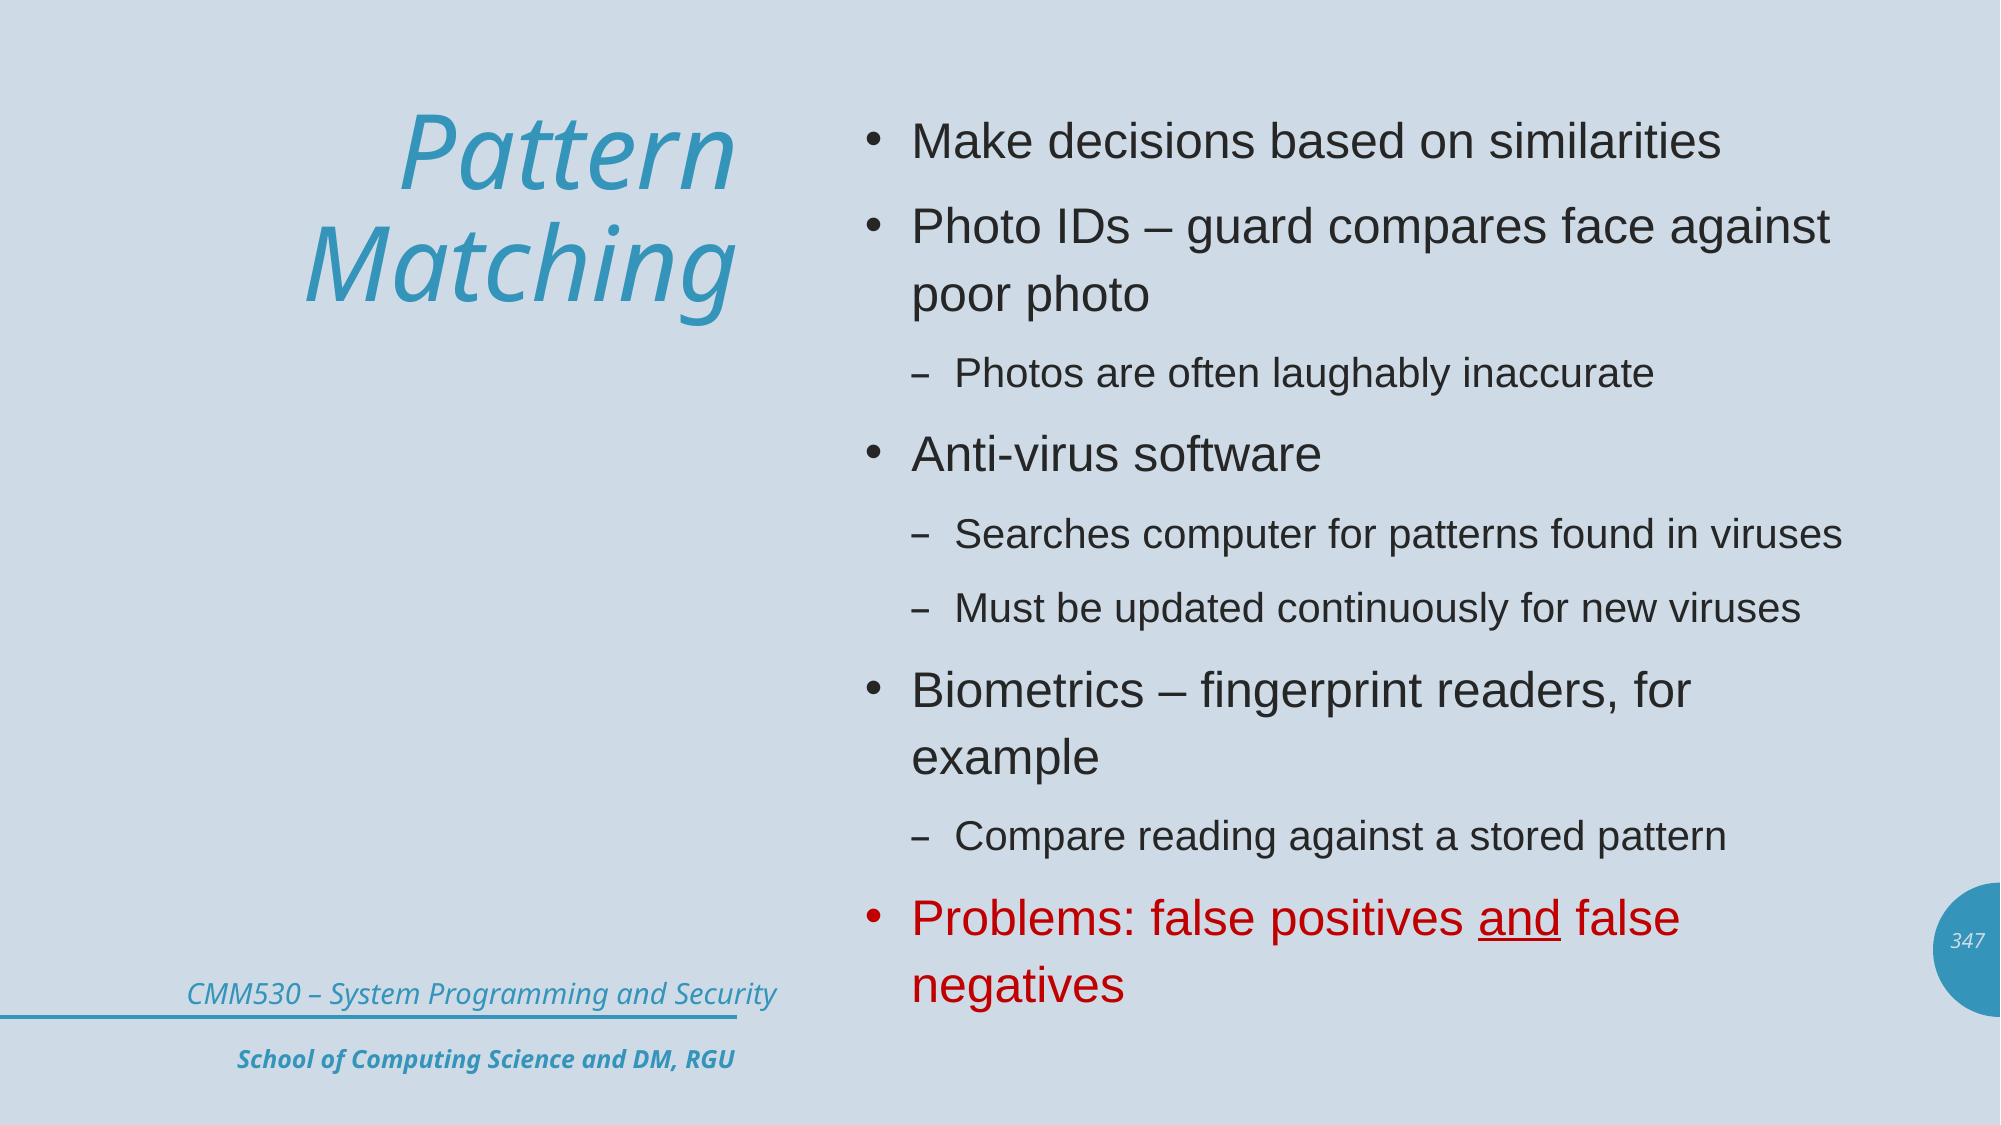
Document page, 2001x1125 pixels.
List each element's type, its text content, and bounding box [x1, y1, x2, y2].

title Pattern Matching [125, 91, 754, 905]
slide_number 347 [1933, 904, 2000, 980]
list Make decisions based on similarities Photo IDs – guard compares face against poor photo Photos are often laughably inaccurate Anti-virus software Searches computer for patterns found in viruses Must be updated continuously for new viruses Biometrics – fingerprint readers, for example Compare reading against a stored pattern Problems: false positives and false negatives [849, 93, 1875, 1022]
